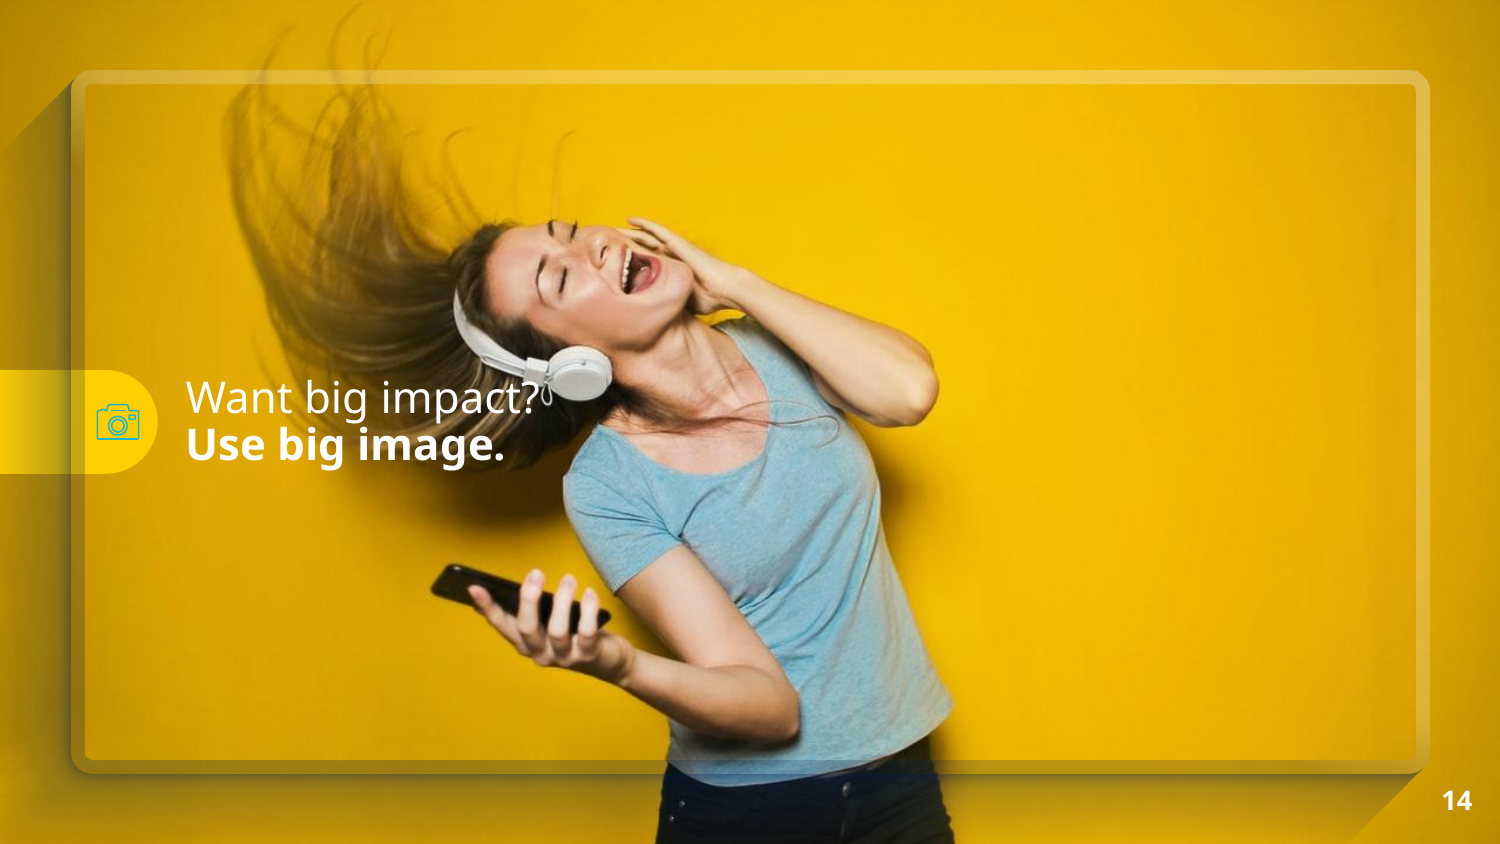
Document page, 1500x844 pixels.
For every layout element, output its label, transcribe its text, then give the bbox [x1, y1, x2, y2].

slide_number 14 [1414, 759, 1500, 844]
picture [0, 0, 1500, 844]
title Want big impact? Use big image. [185, 370, 561, 475]
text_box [97, 404, 139, 440]
